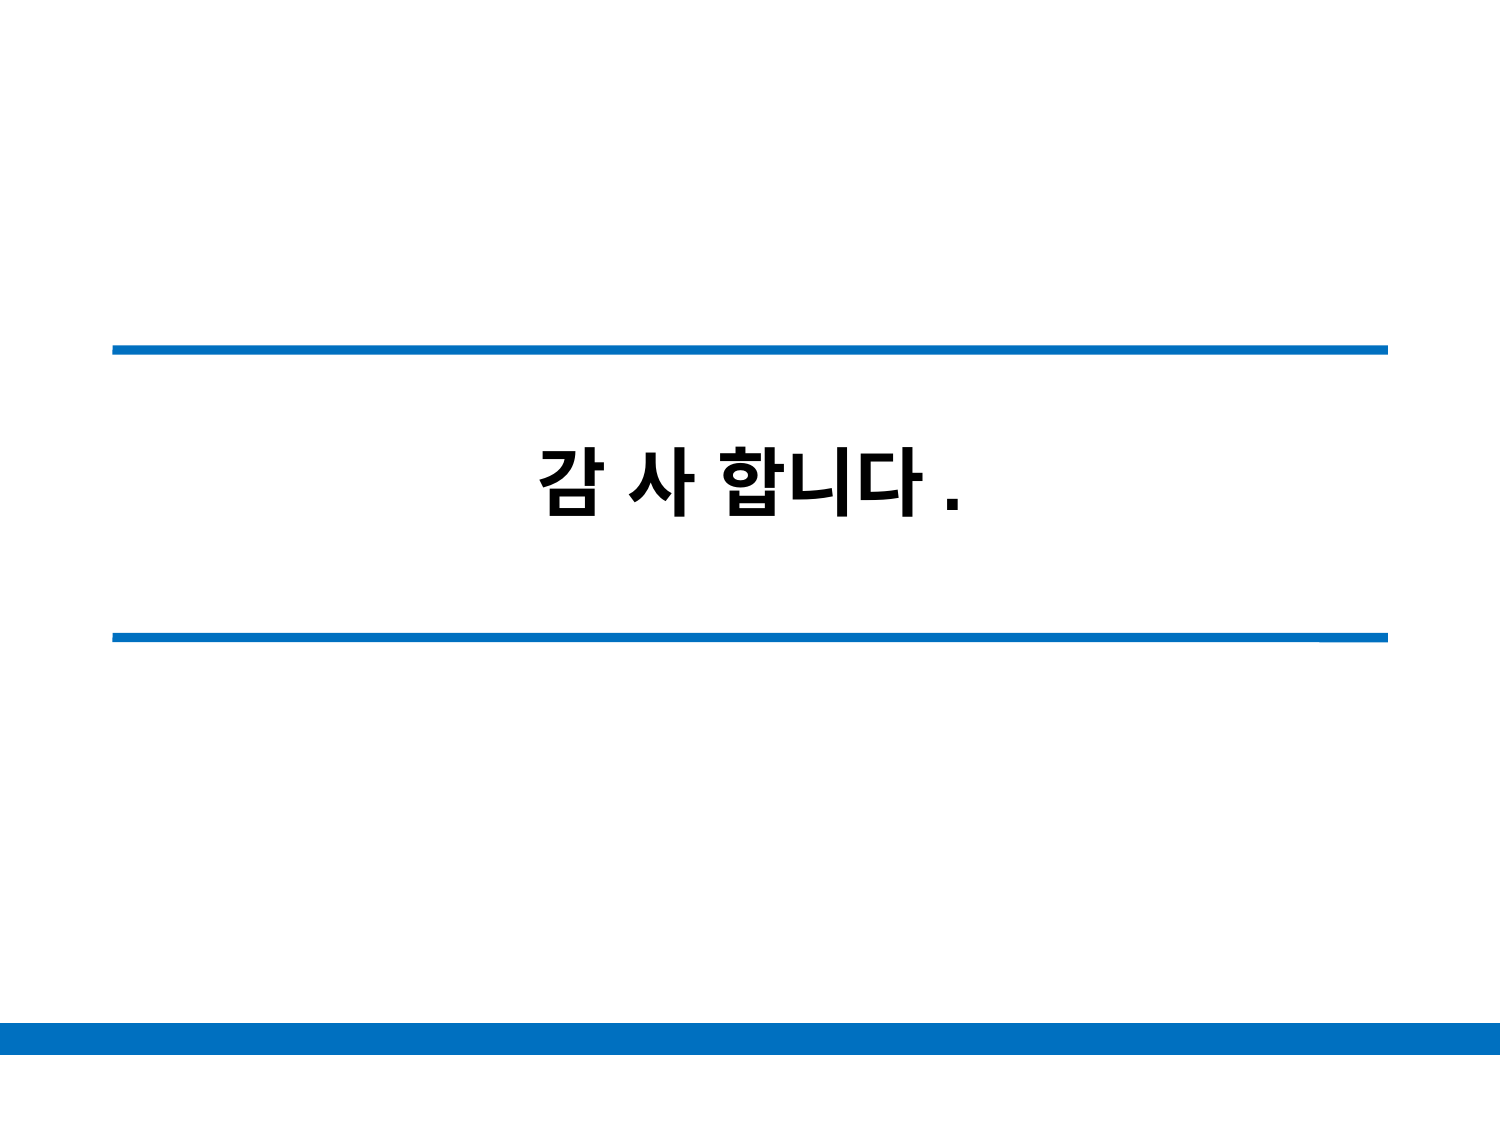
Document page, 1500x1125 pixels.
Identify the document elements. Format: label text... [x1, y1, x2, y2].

title 감 사 합니다. [108, 380, 1394, 591]
